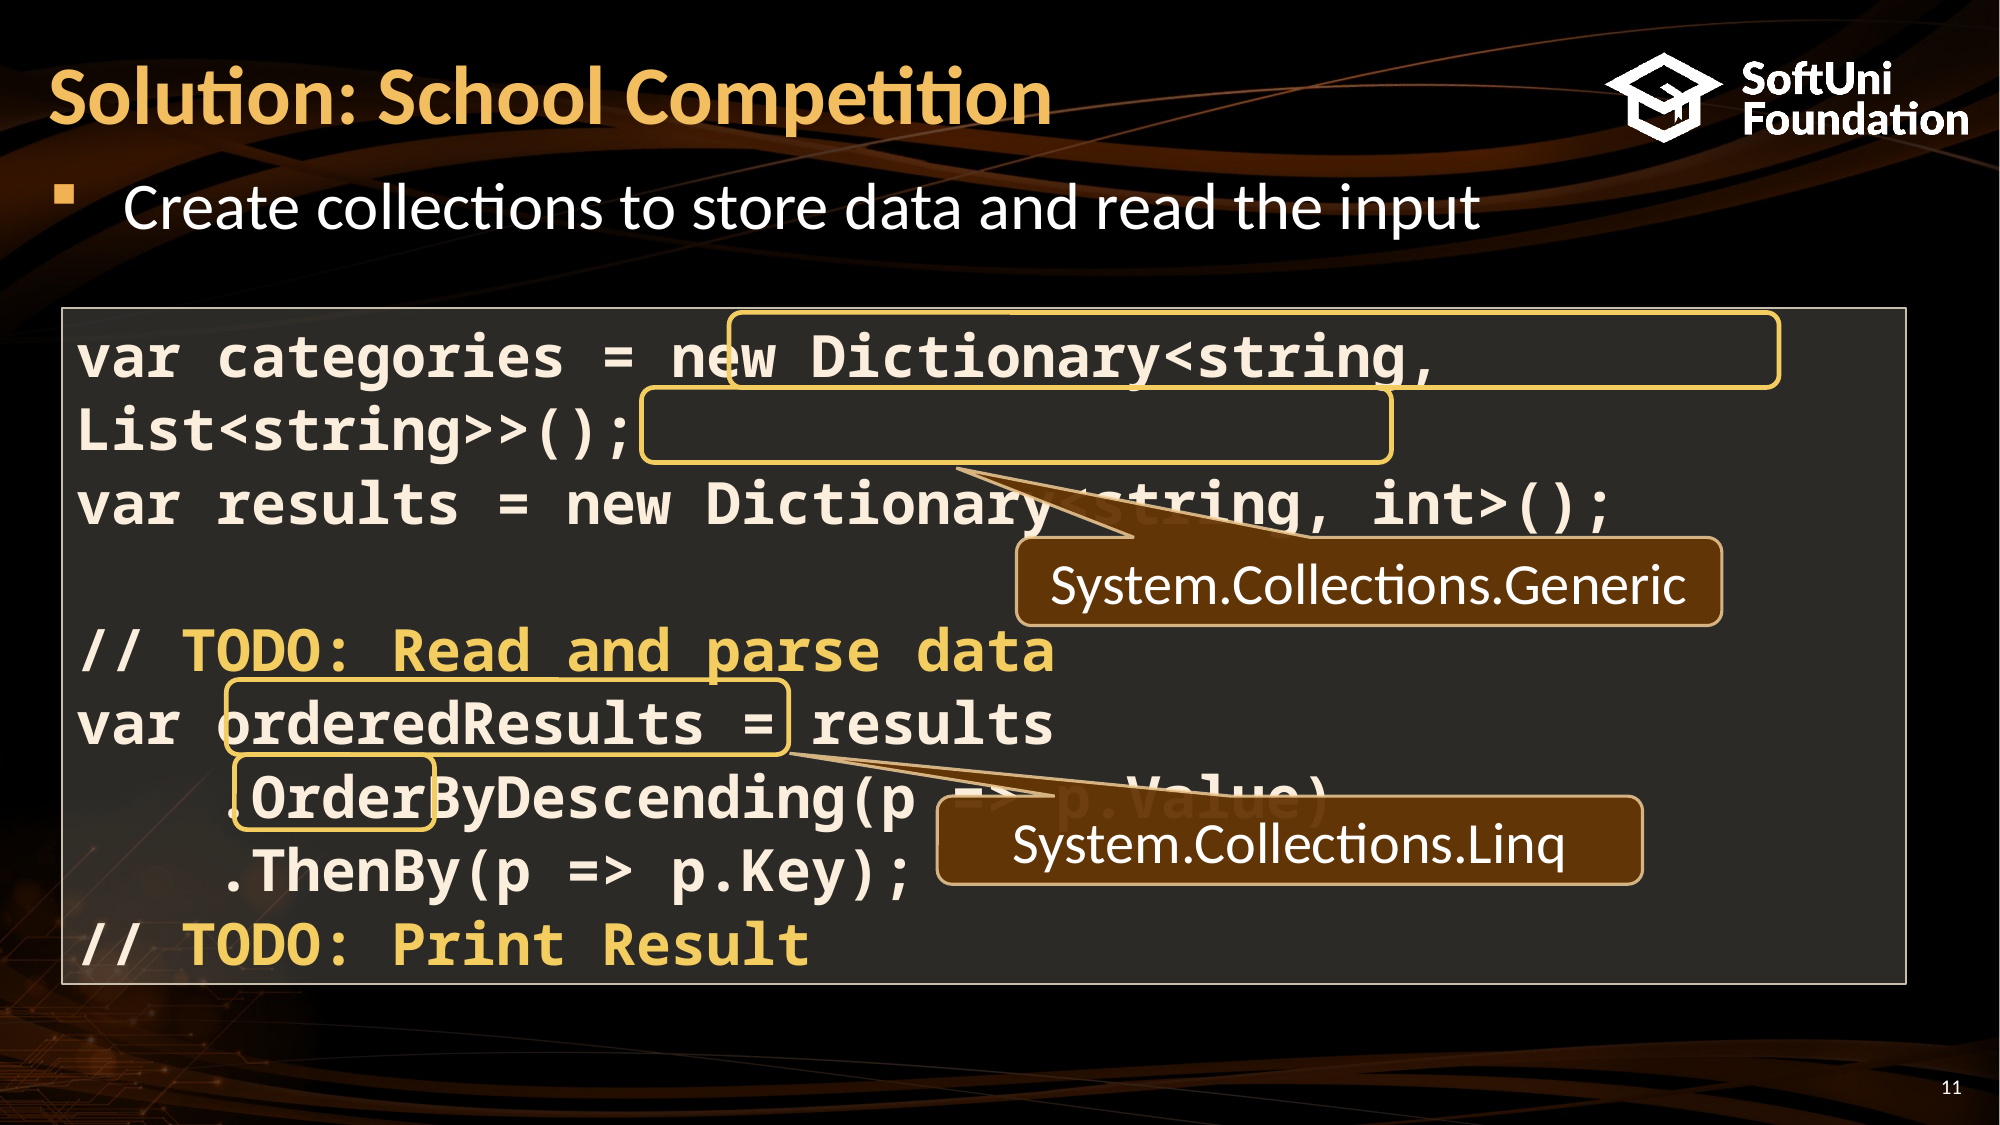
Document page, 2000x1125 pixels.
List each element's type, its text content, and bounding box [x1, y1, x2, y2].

text_box [225, 678, 790, 756]
picture [0, 0, 2000, 1125]
title Solution: School Competition [30, 6, 1602, 156]
text_box System.Collections.Generic [955, 466, 1723, 627]
text_box [233, 753, 436, 831]
text_box [727, 311, 1781, 389]
text_box var categories = new Dictionary<string, List<string>>(); var results = new Dictionary<string, int>(); // TODO: Read and parse data var orderedResults = results .OrderByDescending(p => p.Value) .ThenBy(p => p.Key); // TODO: Print Result [61, 308, 1906, 985]
slide_number 11 [1897, 1070, 1968, 1103]
list Create collections to store data and read the input [30, 156, 1937, 1071]
text_box System.Collections.Linq [789, 752, 1644, 886]
text_box [640, 386, 1393, 464]
